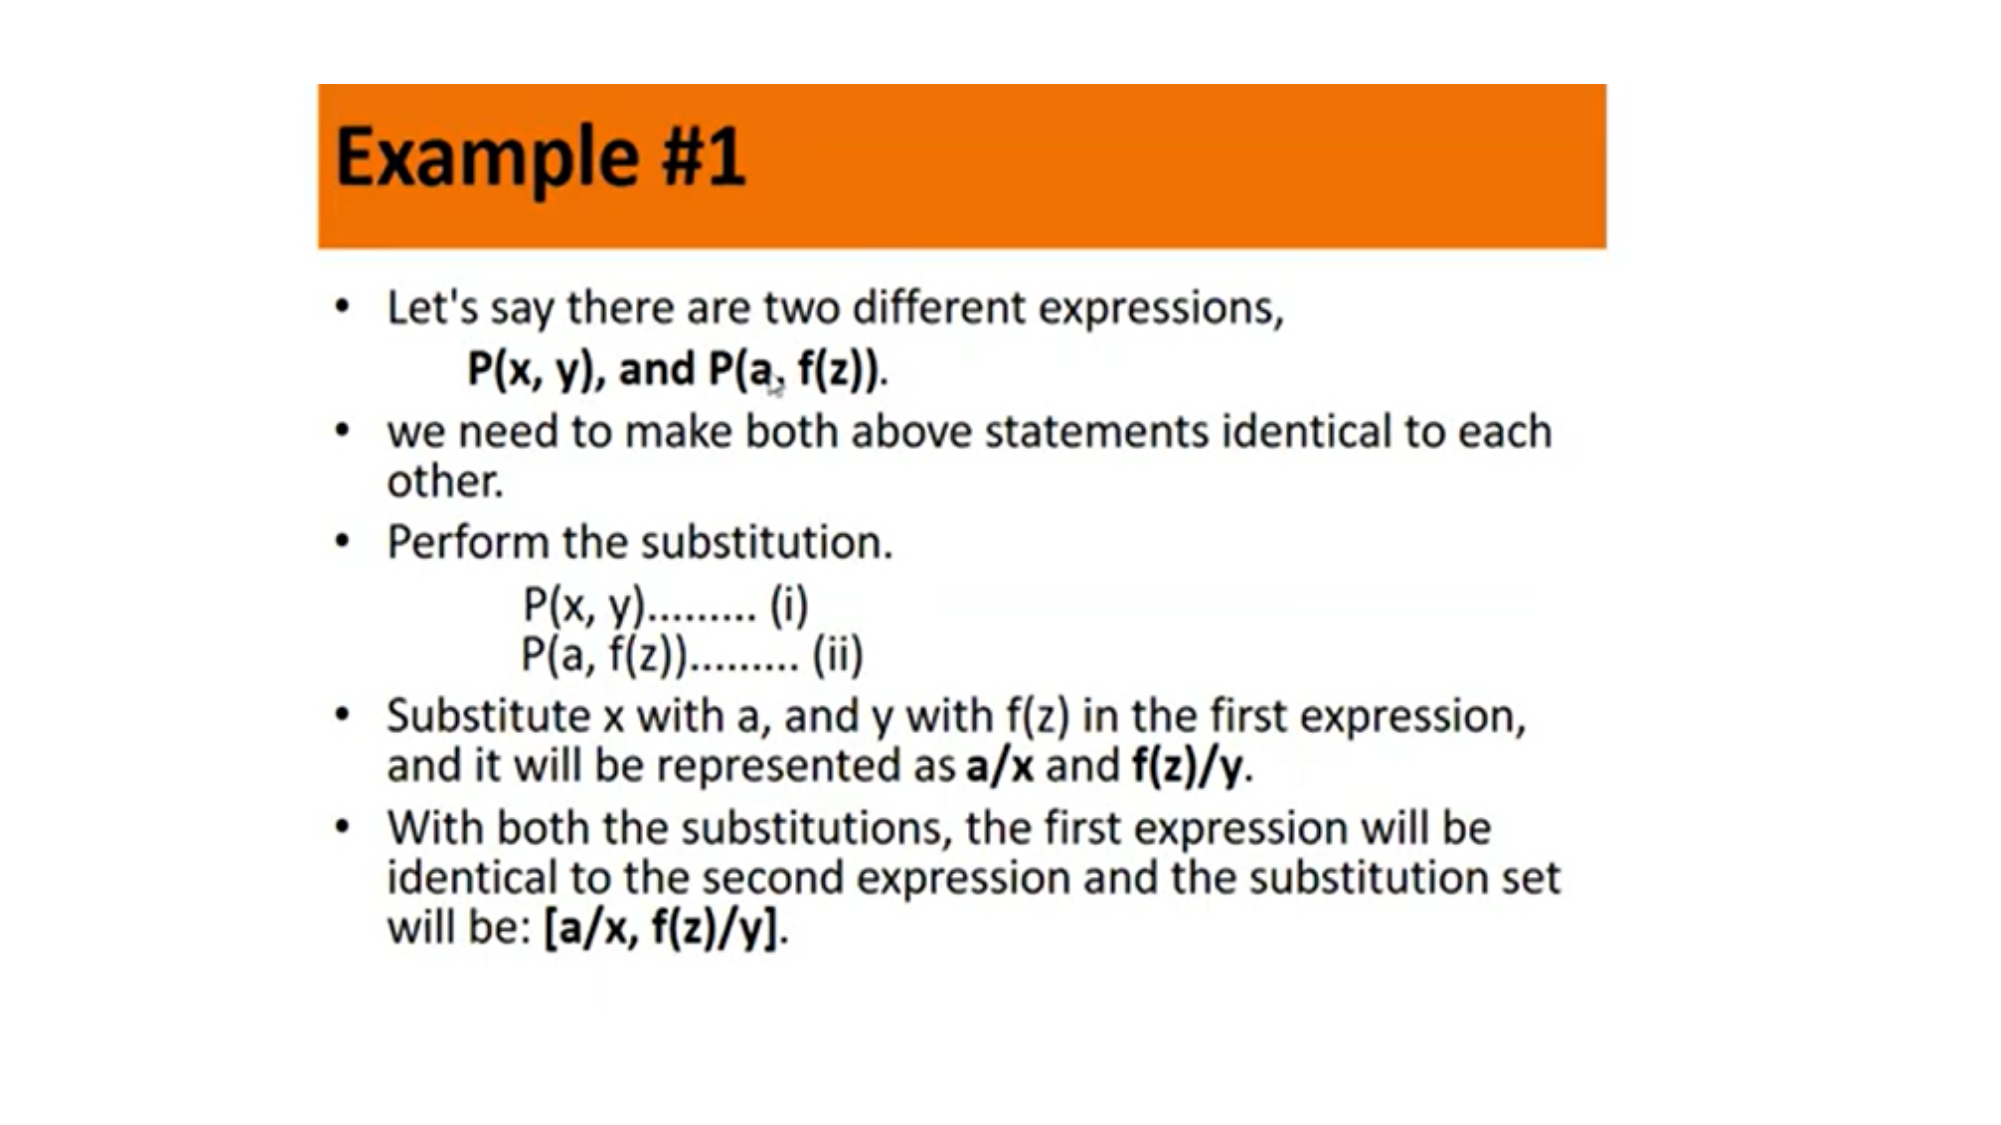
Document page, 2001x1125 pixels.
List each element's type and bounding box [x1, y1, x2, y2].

picture [301, 84, 1645, 1045]
